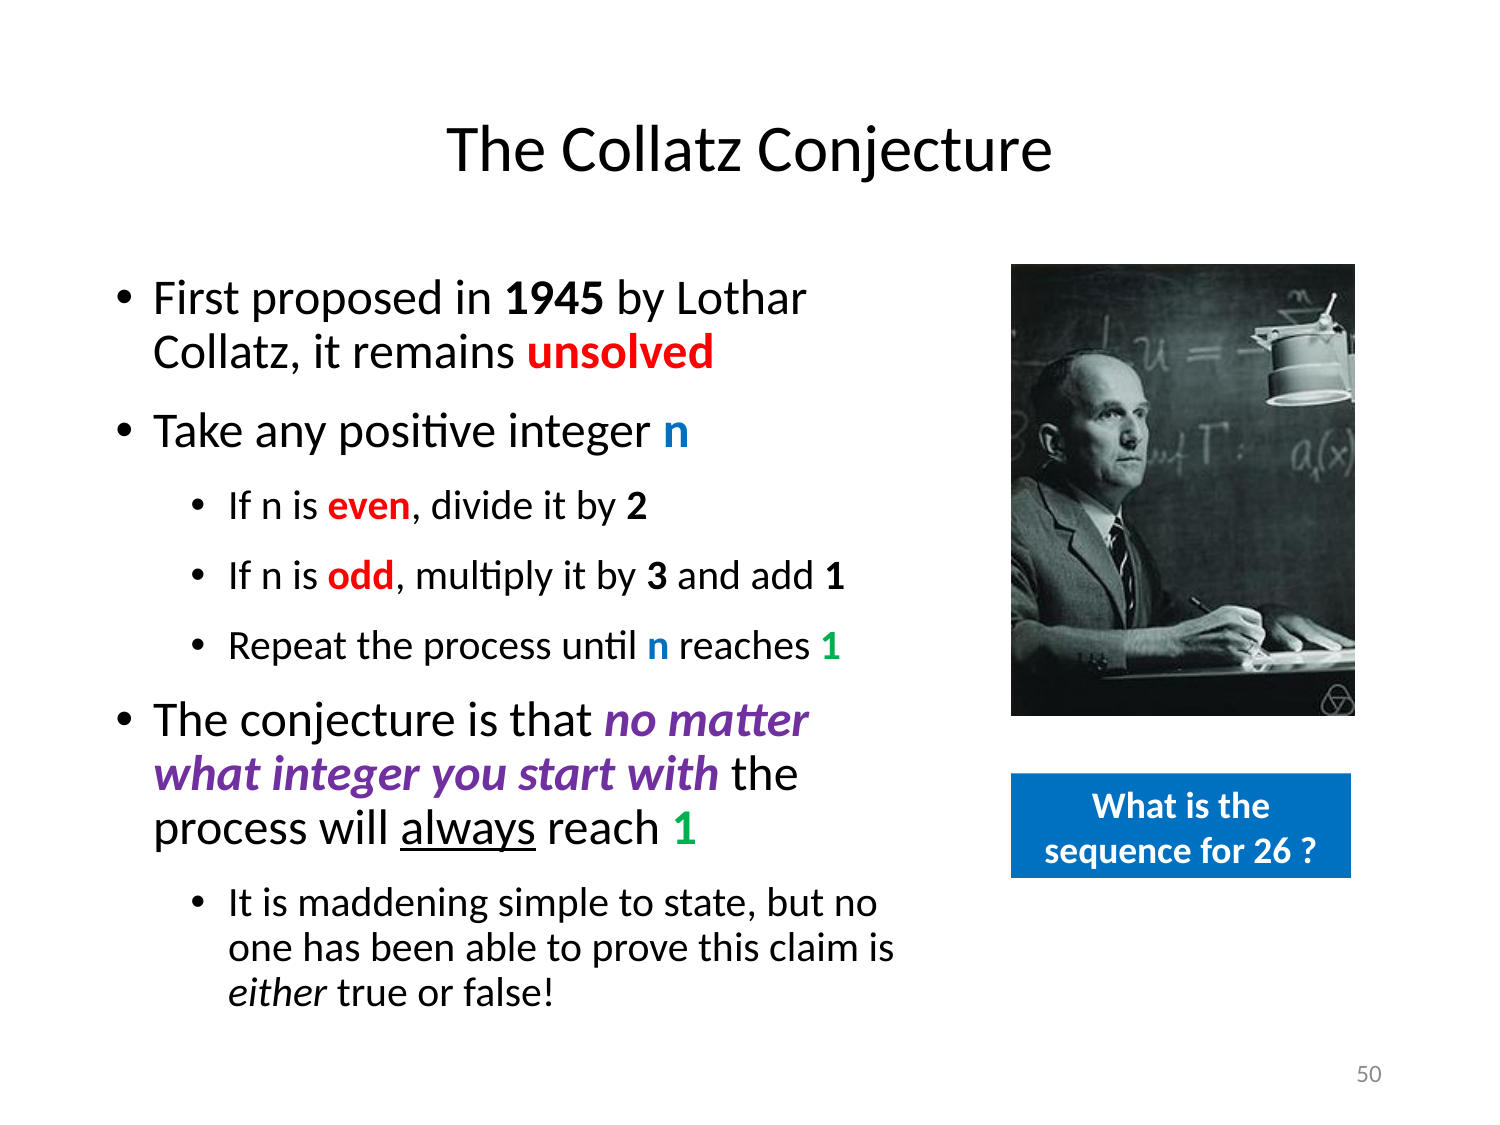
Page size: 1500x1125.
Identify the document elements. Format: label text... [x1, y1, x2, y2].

text_box What is the sequence for 26 ? [1011, 773, 1351, 878]
list First proposed in 1945 by Lothar Collatz, it remains unsolved Take any positive integer n If n is even, divide it by 2 If n is odd, multiply it by 3 and add 1 Repeat the process until n reaches 1 The conjecture is that no matter what integer you start with the process will always reach 1 It is maddening simple to state, but no one has been able to prove this claim is either true or false! [100, 264, 911, 1059]
picture [1011, 264, 1355, 716]
slide_number 50 [1059, 1042, 1397, 1103]
title The Collatz Conjecture [103, 59, 1397, 241]
